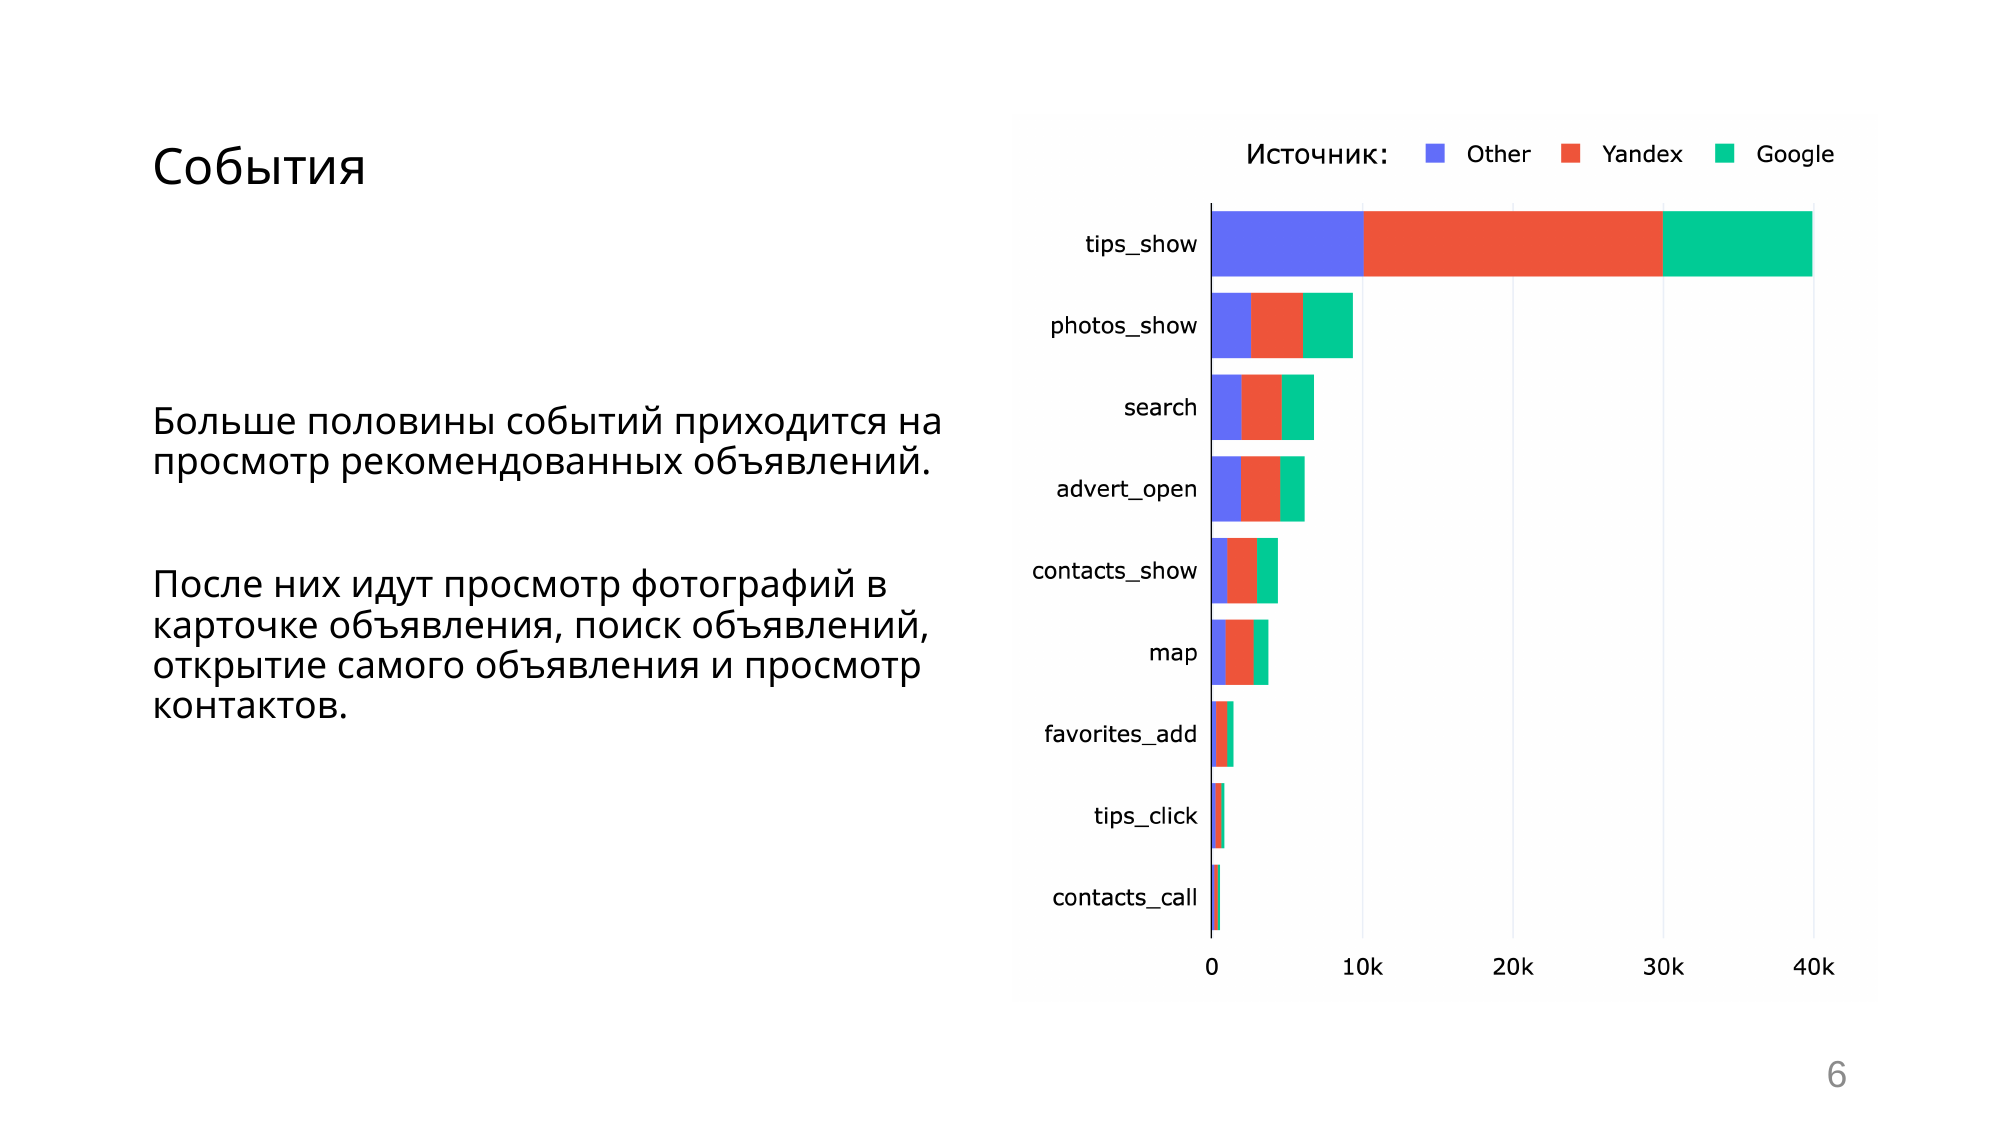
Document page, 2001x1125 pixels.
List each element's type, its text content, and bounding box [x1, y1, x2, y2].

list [1012, 114, 1878, 1014]
title События [137, 59, 1863, 278]
list Больше половины событий приходится на просмотр рекомендованных объявлений. После них идут просмотр фотографий в карточке объявления, поиск объявлений, открытие самого объявления и просмотр контактов. [137, 328, 988, 1043]
slide_number 6 [1412, 1042, 1863, 1103]
